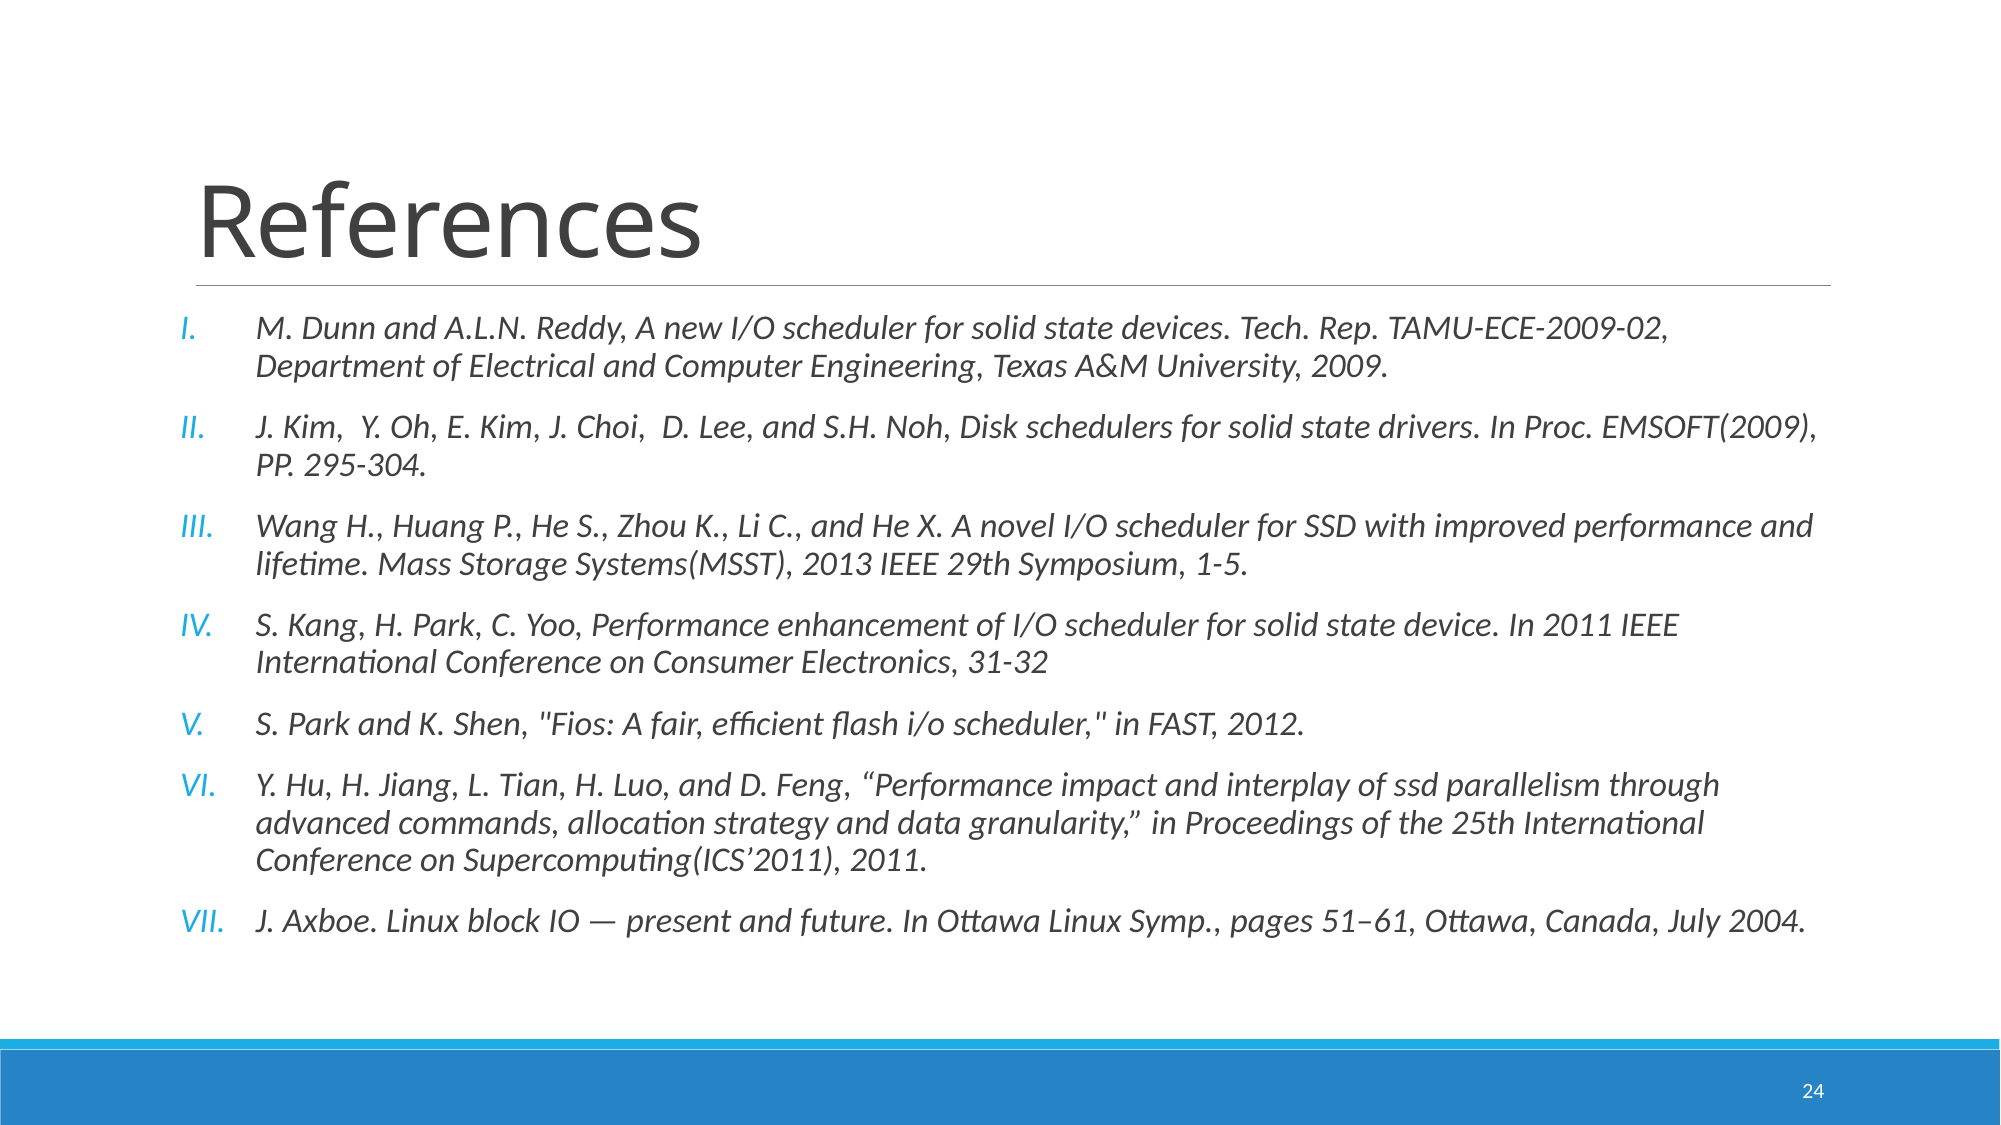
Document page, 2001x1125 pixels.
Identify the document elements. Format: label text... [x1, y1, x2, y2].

slide_number 24 [1624, 1059, 1840, 1120]
title References [180, 47, 1830, 285]
list M. Dunn and A.L.N. Reddy, A new I/O scheduler for solid state devices. Tech. Rep. TAMU-ECE-2009-02, Department of Electrical and Computer Engineering, Texas A&M University, 2009. J. Kim, Y. Oh, E. Kim, J. Choi, D. Lee, and S.H. Noh, Disk schedulers for solid state drivers. In Proc. EMSOFT(2009), PP. 295-304. Wang H., Huang P., He S., Zhou K., Li C., and He X. A novel I/O scheduler for SSD with improved performance and lifetime. Mass Storage Systems(MSST), 2013 IEEE 29th Symposium, 1-5. S. Kang, H. Park, C. Yoo, Performance enhancement of I/O scheduler for solid state device. In 2011 IEEE International Conference on Consumer Electronics, 31-32 S. Park and K. Shen, "Fios: A fair, efficient flash i/o scheduler," in FAST, 2012. Y. Hu, H. Jiang, L. Tian, H. Luo, and D. Feng, “Performance impact and interplay of ssd parallelism through advanced commands, allocation strategy and data granularity,” in Proceedings of the 25th International Conference on Supercomputing(ICS’2011), 2011. J. Axboe. Linux block IO — present and future. In Ottawa Linux Symp., pages 51–61, Ottawa, Canada, July 2004. [180, 302, 1830, 963]
